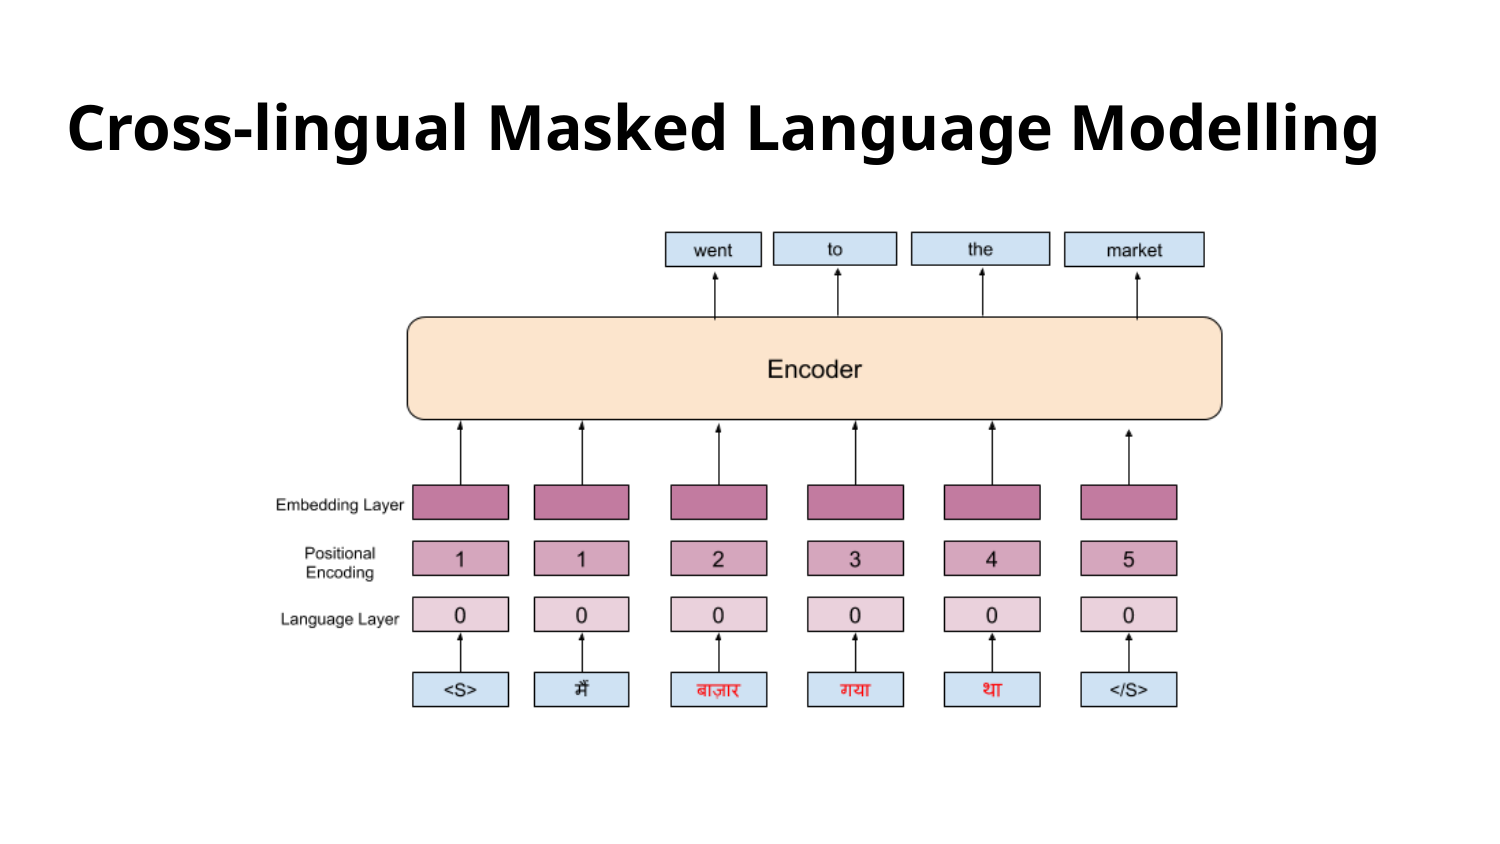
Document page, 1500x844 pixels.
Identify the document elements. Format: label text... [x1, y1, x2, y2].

picture [248, 191, 1252, 744]
title Cross-lingual Masked Language Modelling [51, 72, 1449, 176]
